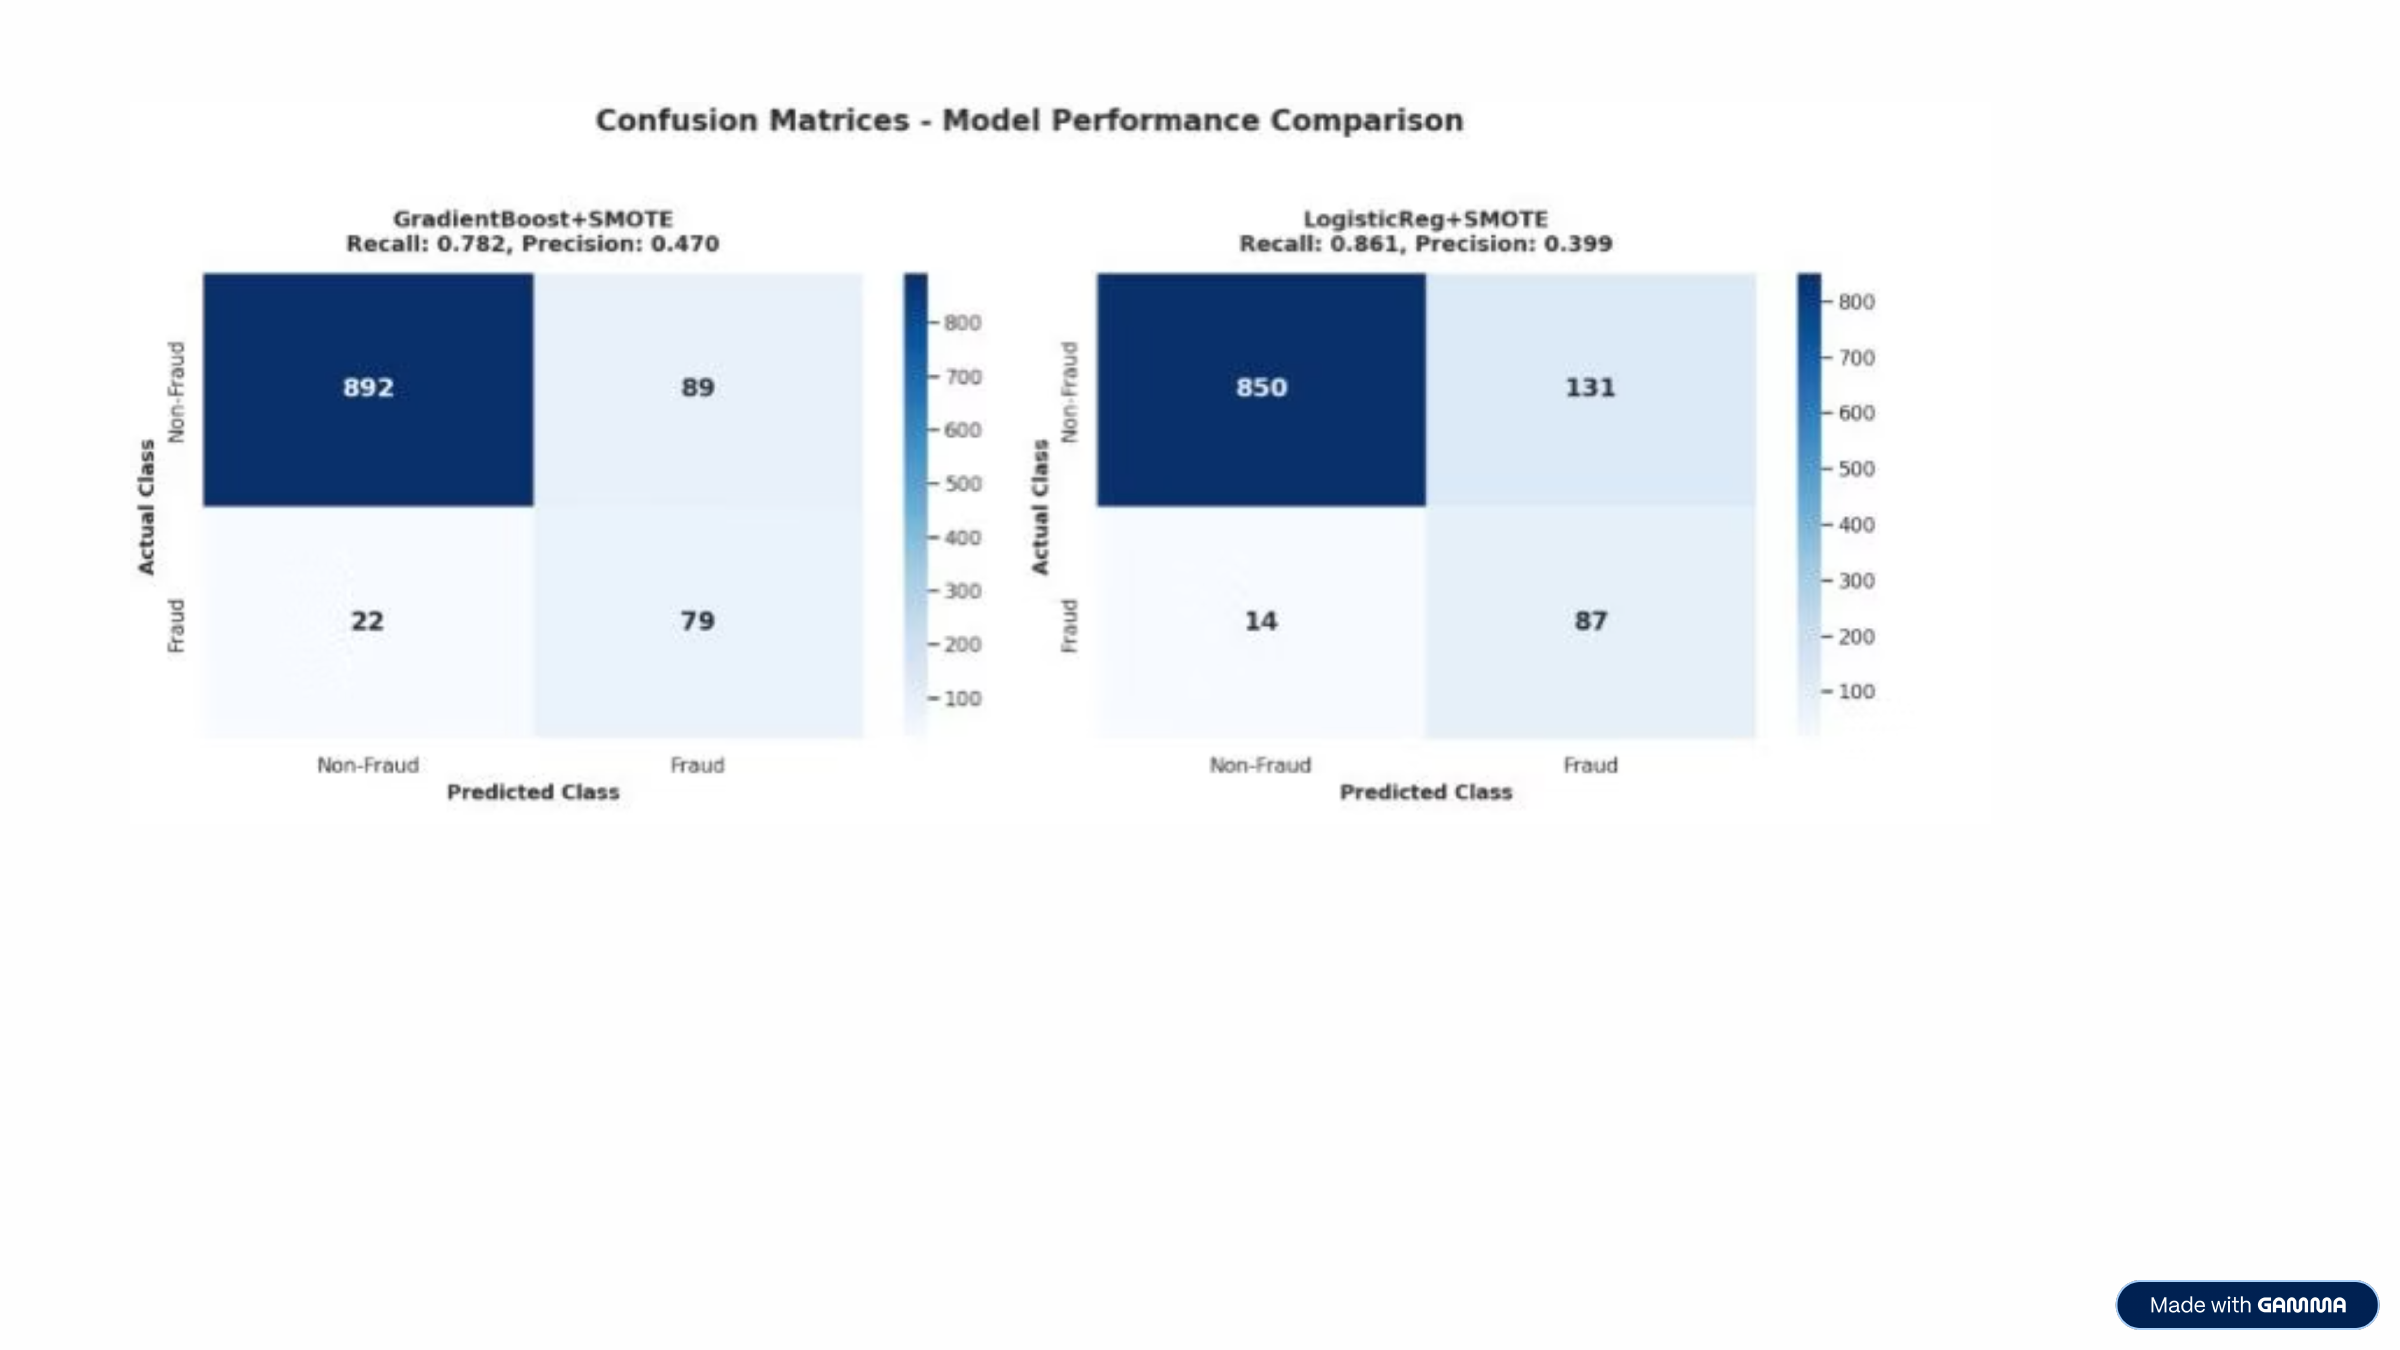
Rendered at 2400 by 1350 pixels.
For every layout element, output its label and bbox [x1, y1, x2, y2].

picture [2106, 1271, 2389, 1339]
picture [130, 102, 1991, 824]
